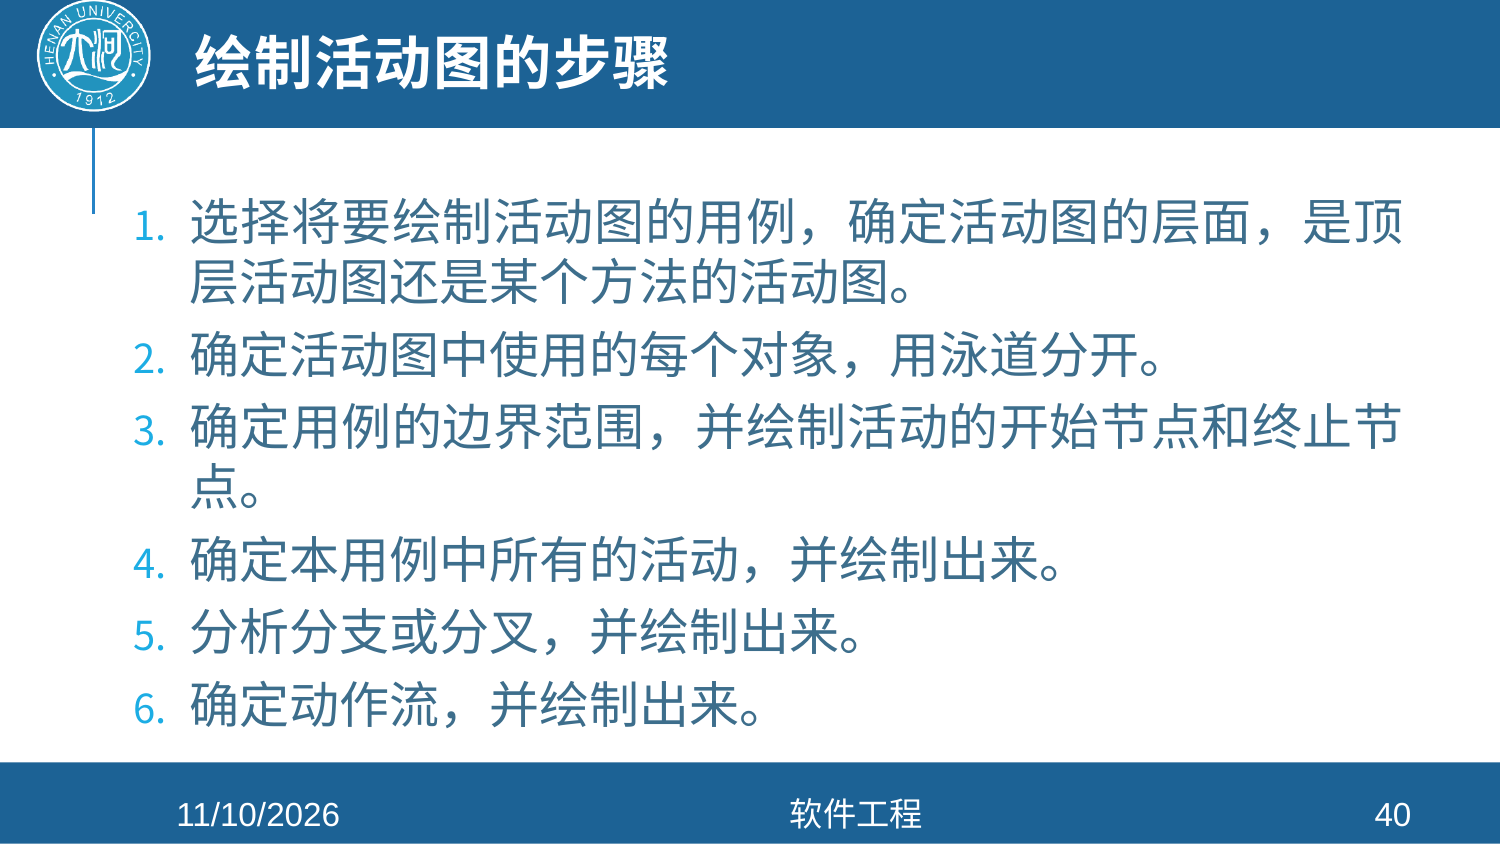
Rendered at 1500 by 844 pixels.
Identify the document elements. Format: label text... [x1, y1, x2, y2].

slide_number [126, 796, 391, 830]
title 绘制活动图的步骤 [179, 0, 1454, 136]
slide_number 40 [1333, 796, 1454, 830]
list 选择将要绘制活动图的用例，确定活动图的层面，是顶层活动图还是某个方法的活动图。 确定活动图中使用的每个对象，用泳道分开。 确定用例的边界范围，并绘制活动的开始节点和终止节点。 确定本用例中所有的活动，并绘制出来。 分析分支或分叉，并绘制出来。 确定动作流，并绘制出来。 [126, 183, 1411, 774]
footer 软件工程 [391, 796, 1322, 830]
